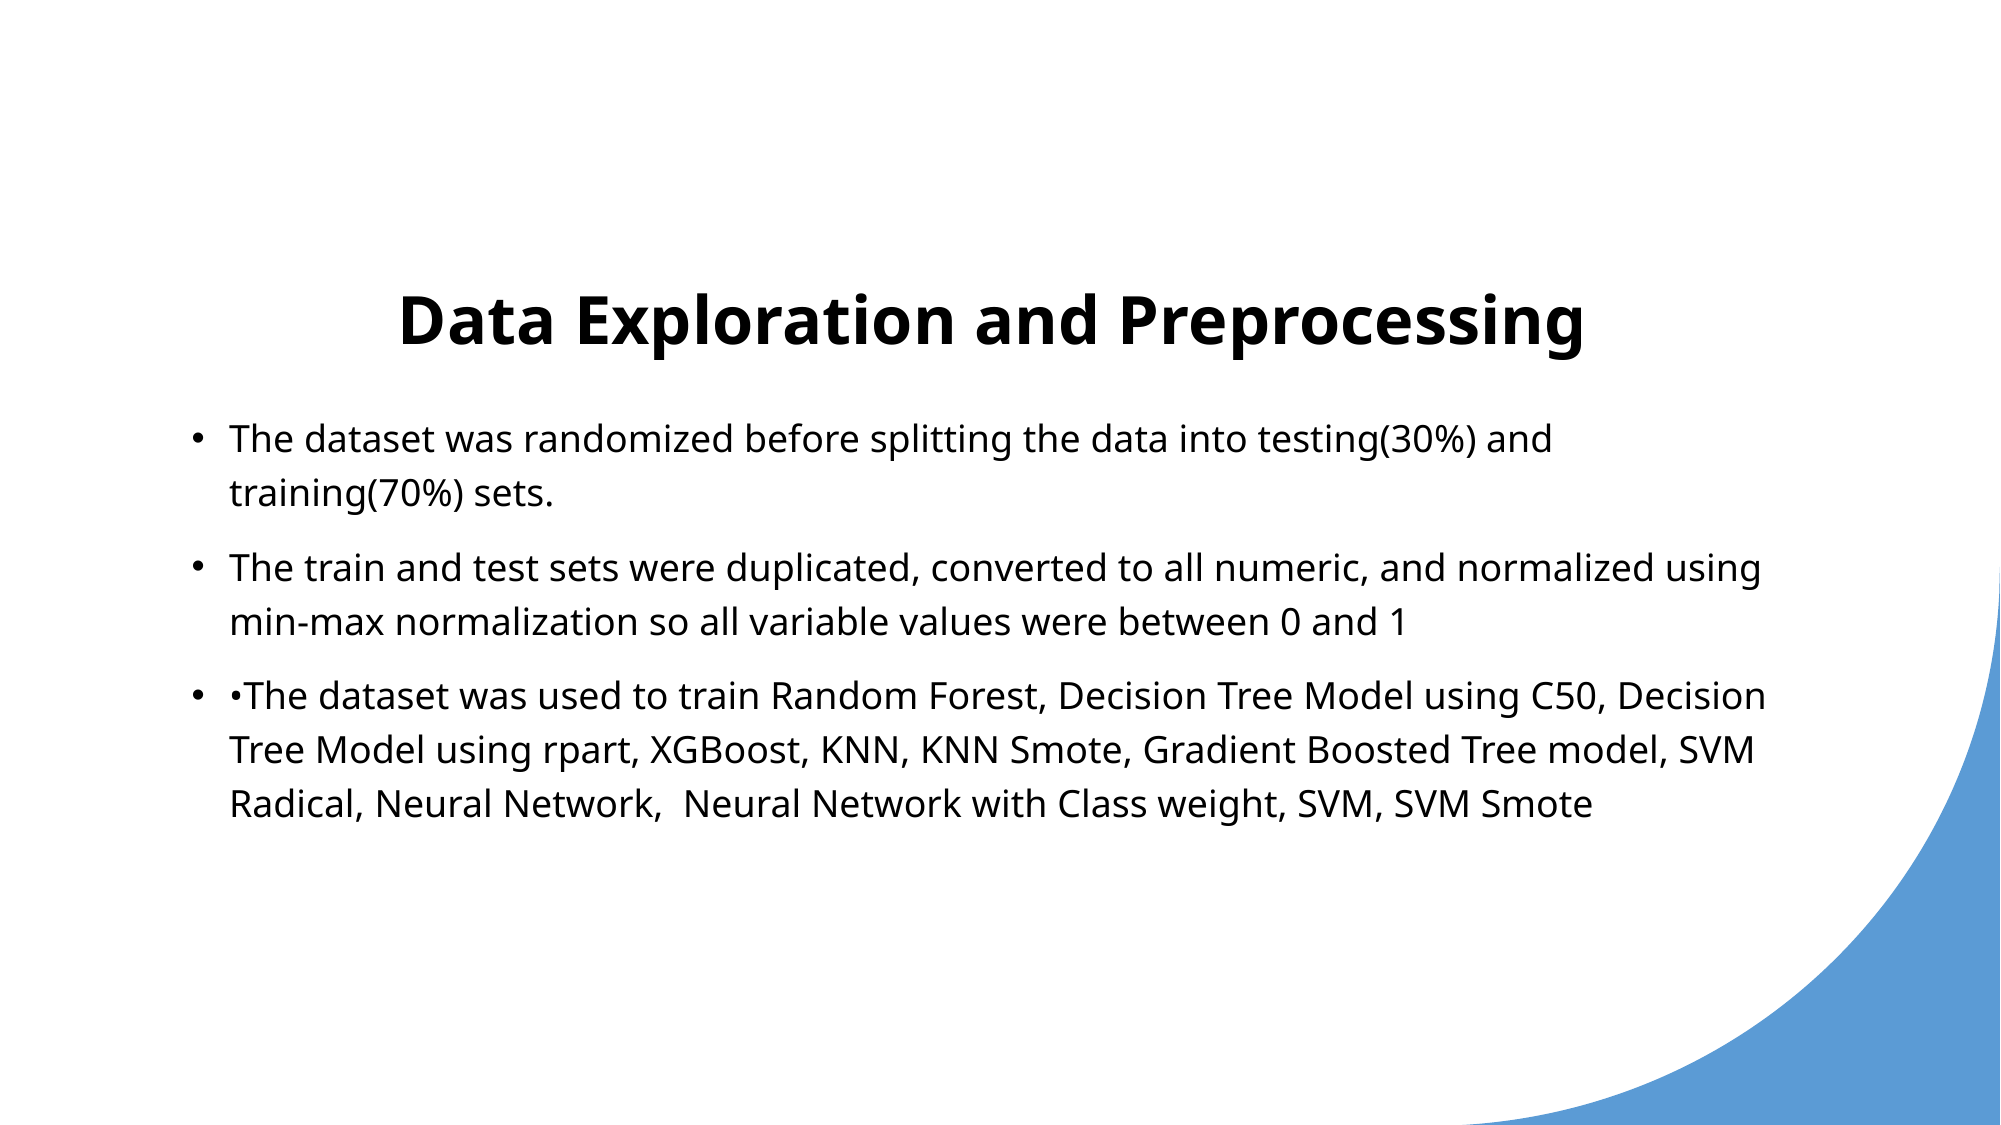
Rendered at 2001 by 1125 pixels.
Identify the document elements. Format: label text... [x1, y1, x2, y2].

list The dataset was randomized before splitting the data into testing(30%) and training(70%) sets. The train and test sets were duplicated, converted to all numeric, and normalized using min-max normalization so all variable values were between 0 and 1 •The dataset was used to train Random Forest, Decision Tree Model using C50, Decision Tree Model using rpart, XGBoost, KNN, KNN Smote, Gradient Boosted Tree model, SVM Radical, Neural Network, Neural Network with Class weight, SVM, SVM Smote [176, 398, 1809, 975]
title Data Exploration and Preprocessing [176, 118, 1809, 366]
